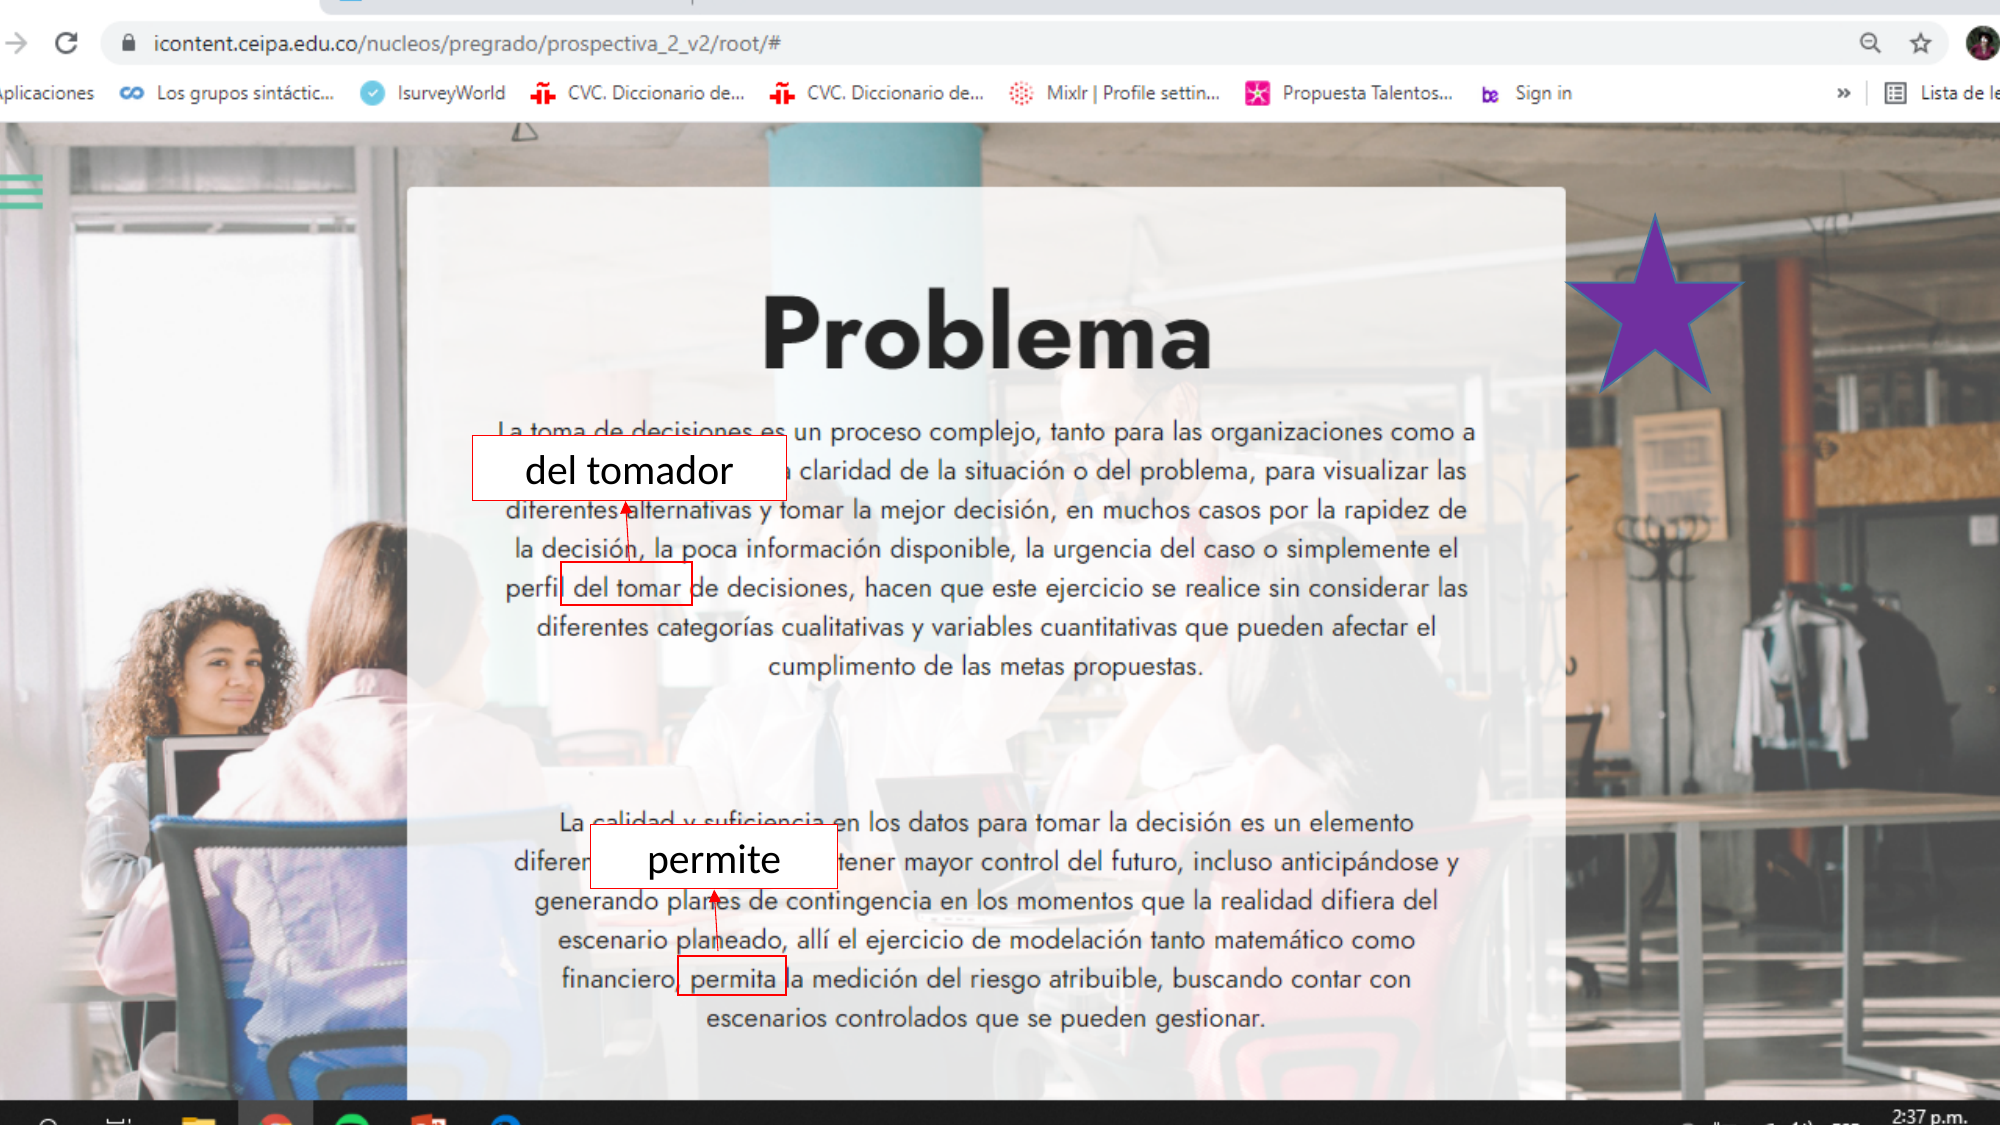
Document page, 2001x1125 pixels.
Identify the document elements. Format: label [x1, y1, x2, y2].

text_box [714, 889, 718, 952]
text_box [625, 500, 630, 563]
picture [0, 0, 2000, 1125]
